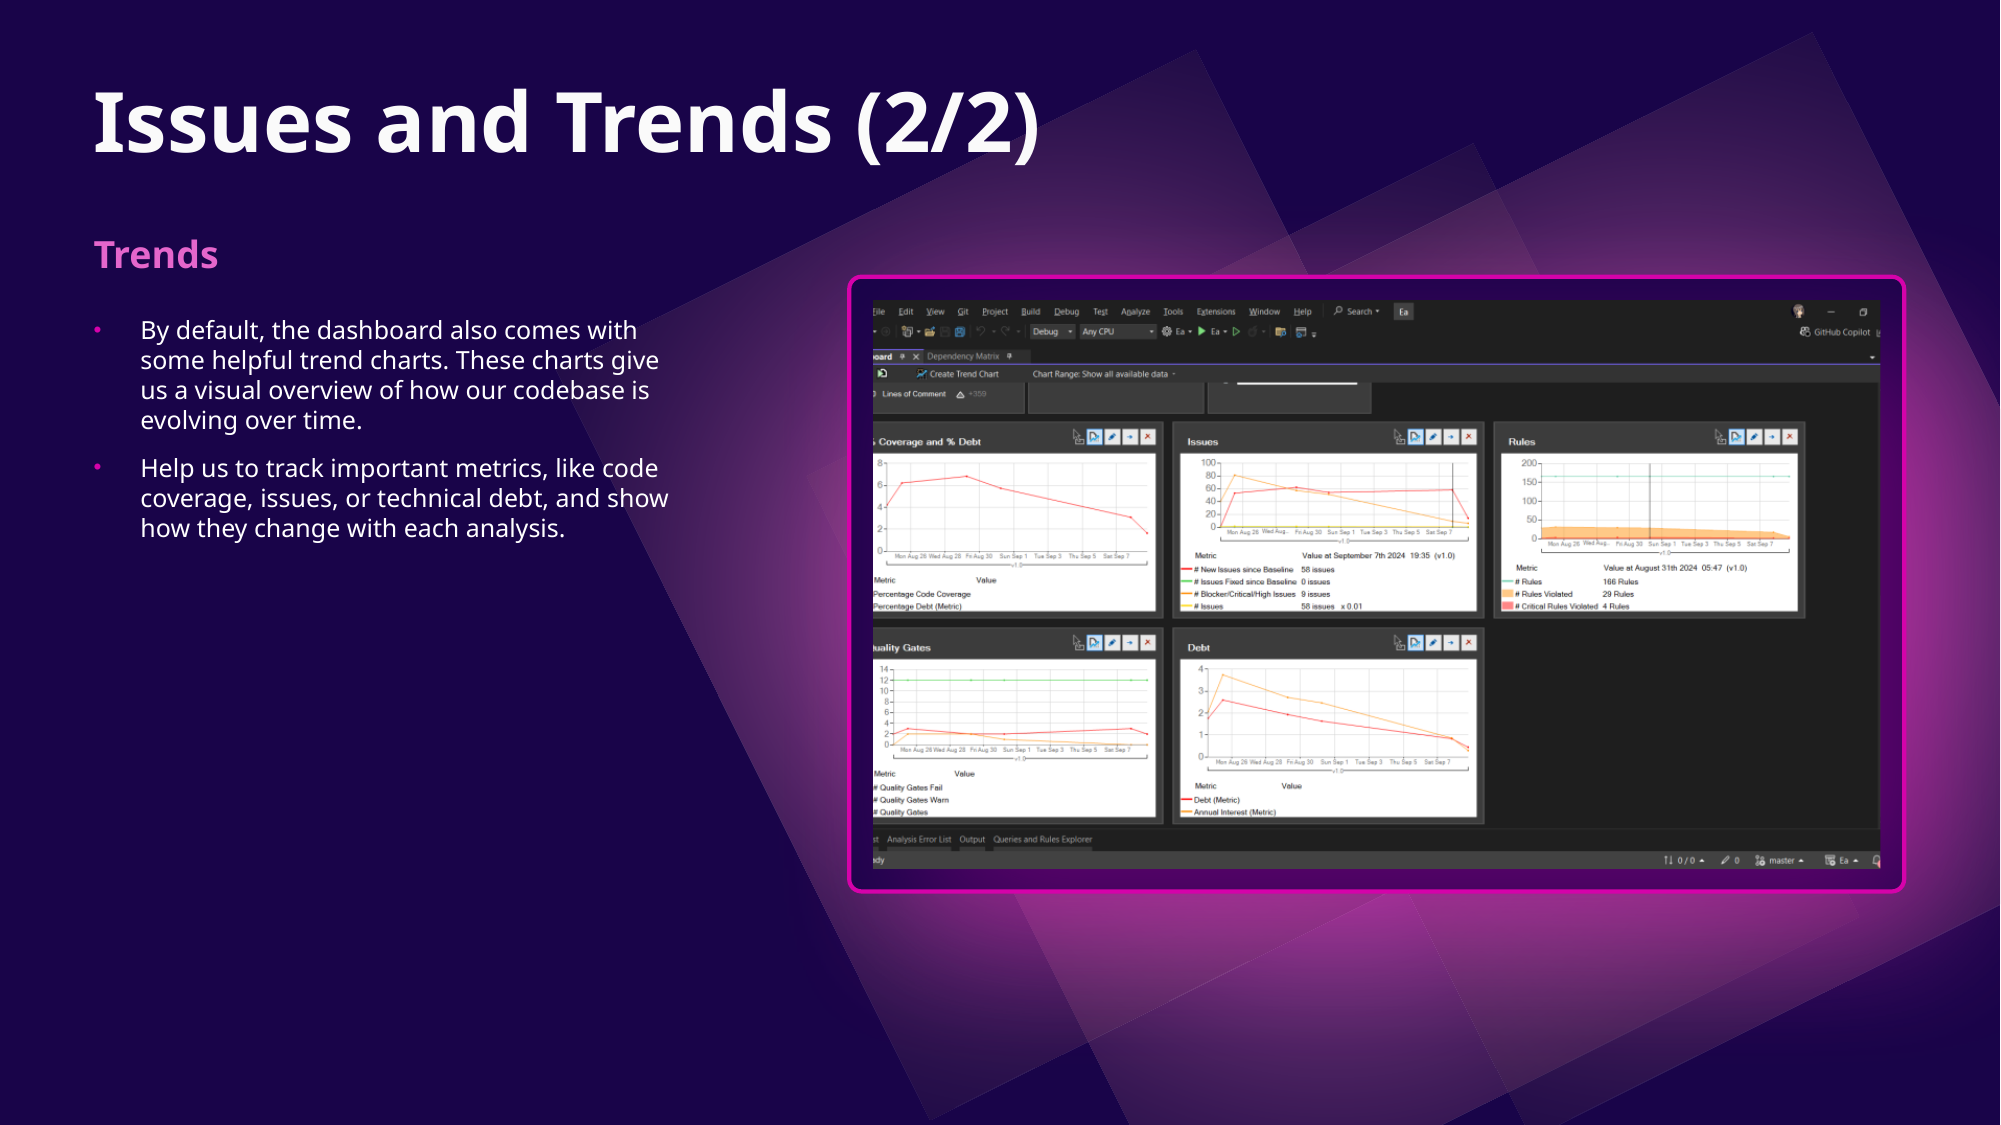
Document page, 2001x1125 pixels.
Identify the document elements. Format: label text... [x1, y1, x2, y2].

picture [872, 300, 1881, 869]
title Issues and Trends (2/2) [93, 69, 1902, 171]
list By default, the dashboard also comes with some helpful trend charts. These charts give us a visual overview of how our codebase is evolving over time. Help us to track important metrics, like code coverage, issues, or technical debt, and show how they change with each analysis. [93, 314, 680, 546]
list Trends [93, 231, 680, 277]
